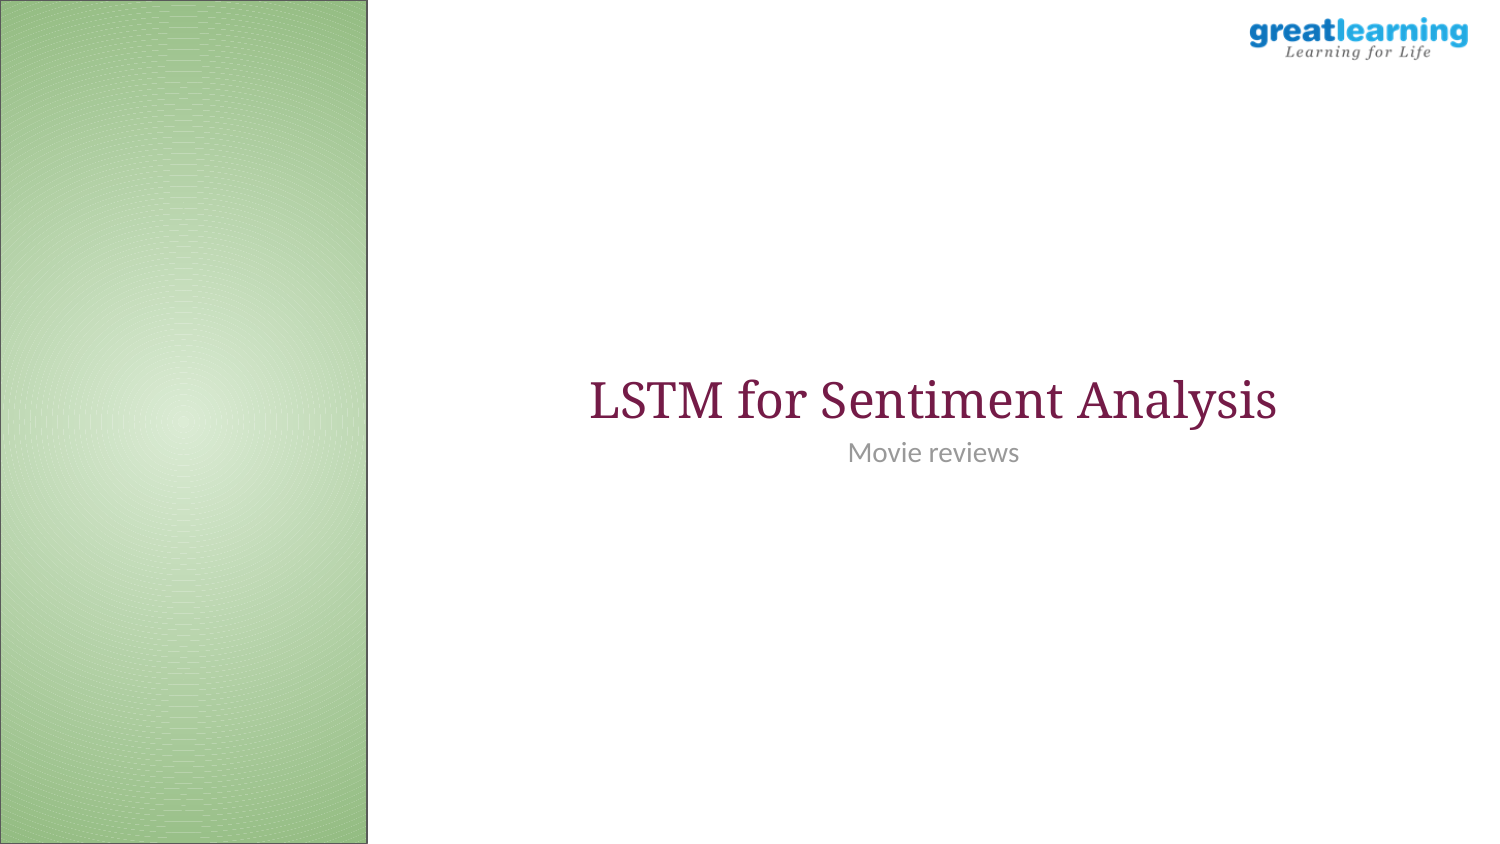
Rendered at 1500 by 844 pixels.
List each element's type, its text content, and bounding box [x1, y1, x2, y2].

text_box [0, 0, 368, 844]
text_box LSTM for Sentiment Analysis Movie reviews [368, 343, 1500, 484]
picture [1249, 16, 1469, 61]
